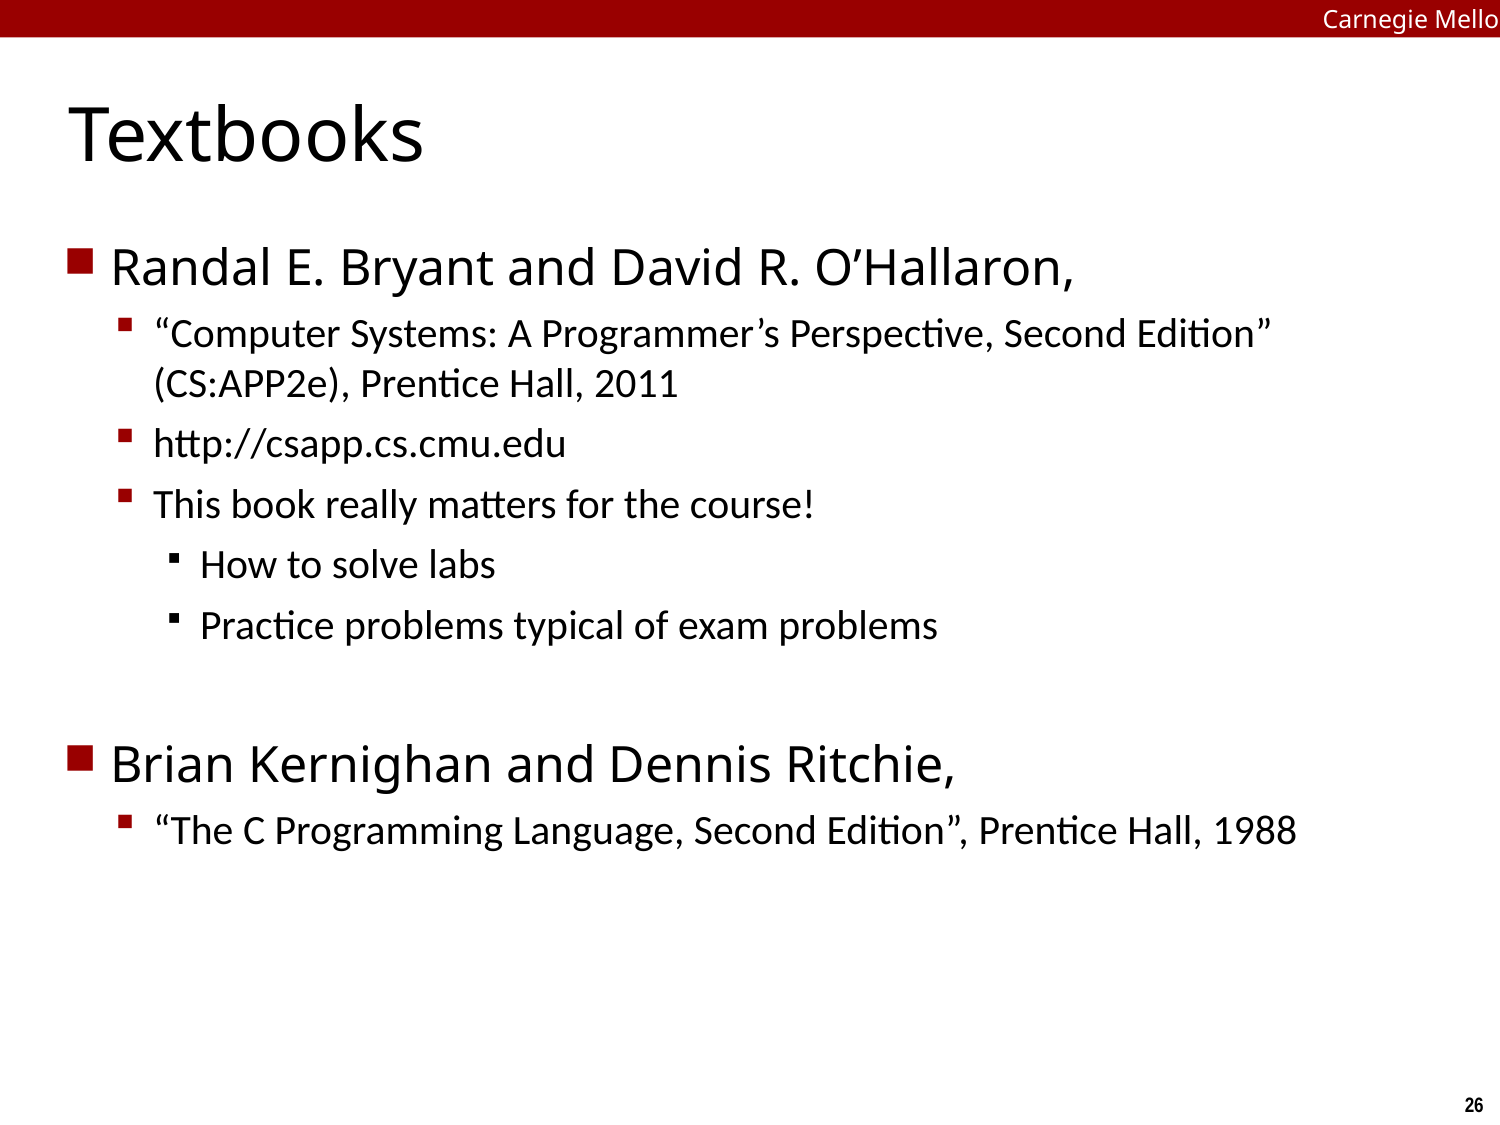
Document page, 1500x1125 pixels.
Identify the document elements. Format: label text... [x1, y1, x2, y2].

text_box Carnegie Mellon [1322, 3, 1500, 33]
list Randal E. Bryant and David R. O’Hallaron, “Computer Systems: A Programmer’s Perspective, Second Edition” (CS:APP2e), Prentice Hall, 2011 http://csapp.cs.cmu.edu This book really matters for the course! How to solve labs Practice problems typical of exam problems Brian Kernighan and Dennis Ritchie, “The C Programming Language, Second Edition”, Prentice Hall, 1988 [62, 228, 1438, 1122]
title Textbooks [62, 41, 1438, 222]
text_box [0, 0, 1500, 38]
